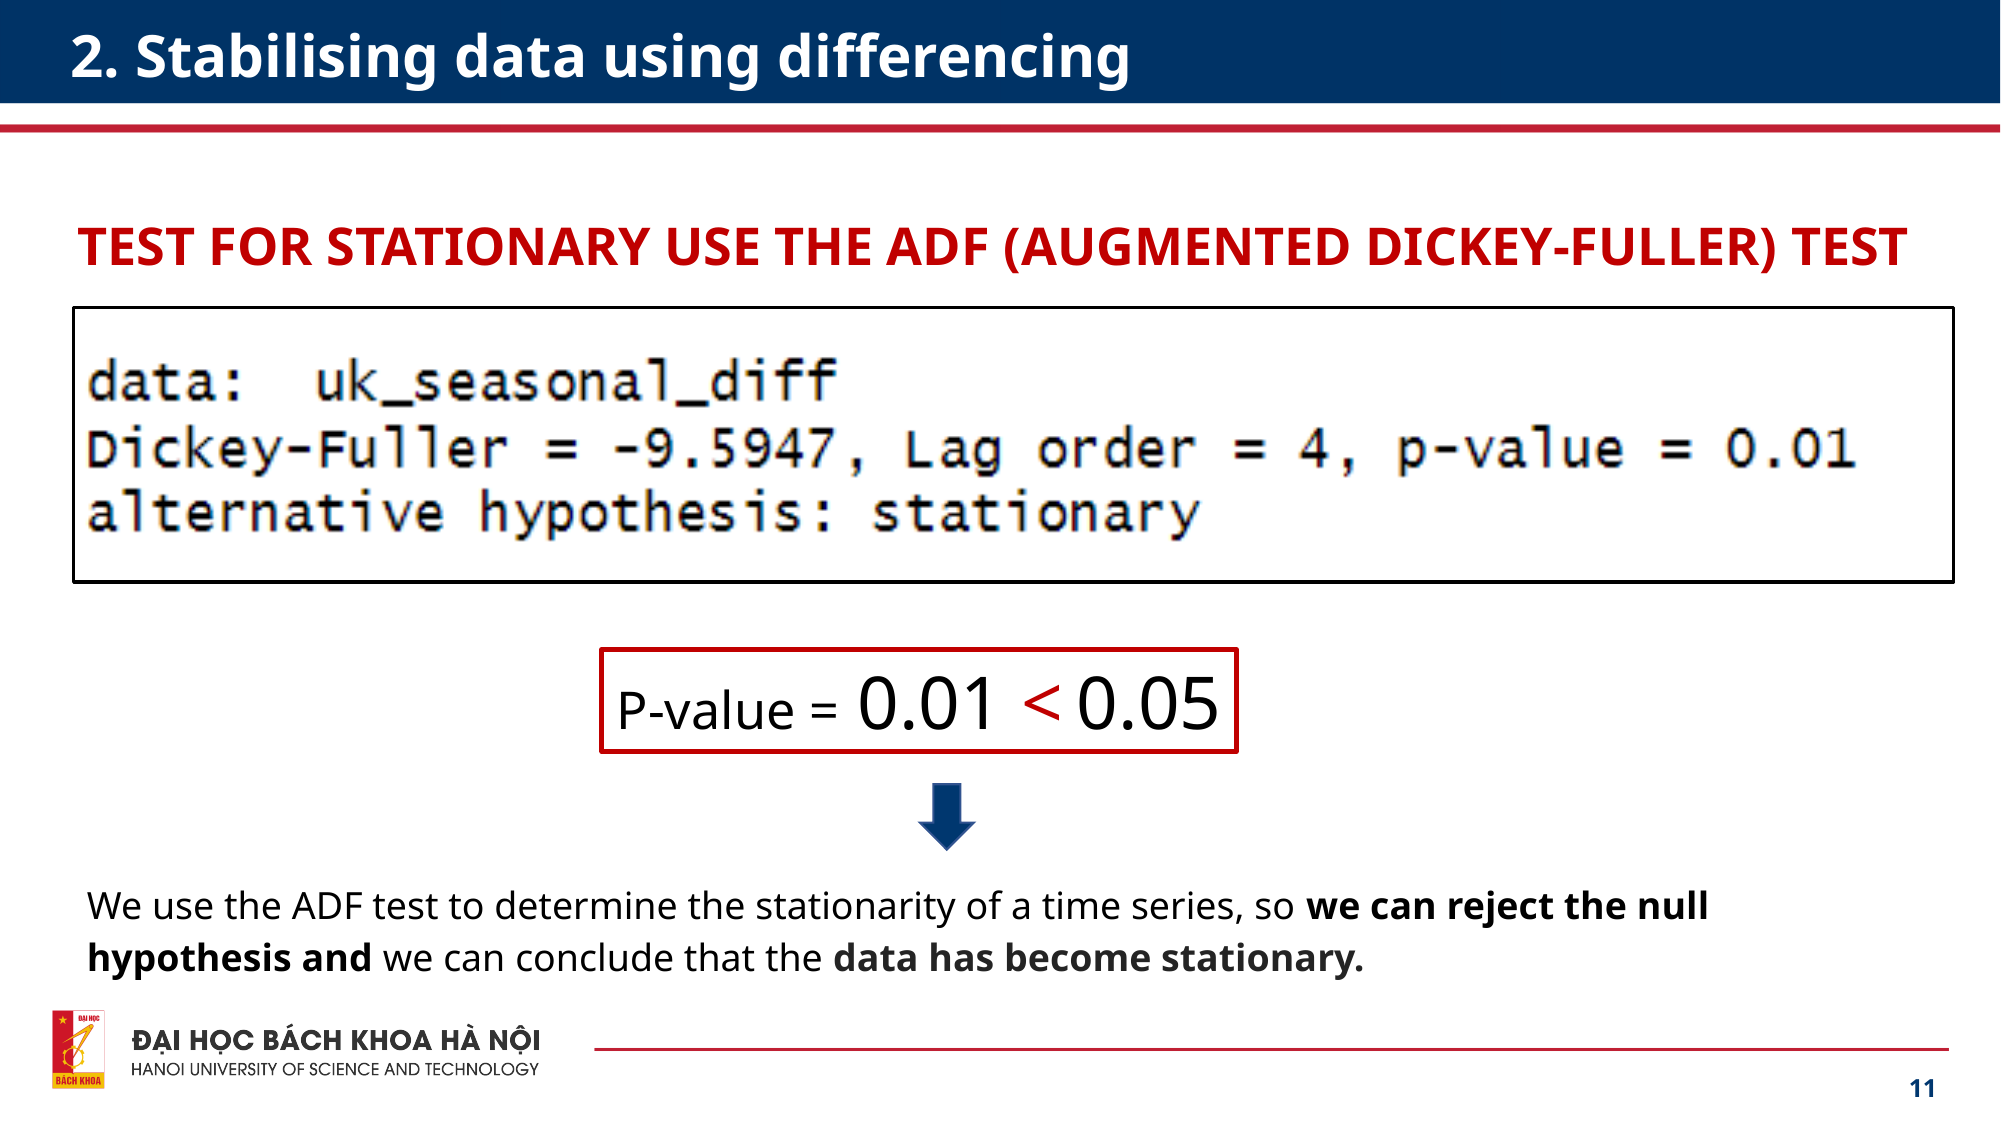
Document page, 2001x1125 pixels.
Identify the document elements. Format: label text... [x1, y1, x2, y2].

picture [0, 0, 2001, 1125]
title 2. Stabilising data using differencing [55, 20, 1945, 92]
text_box [917, 783, 977, 852]
text_box TEST FOR STATIONARY USE THE ADF (AUGMENTED DICKEY-FULLER) TEST [62, 197, 2000, 284]
text_box P-value = 0.01 < 0.05 [601, 649, 1237, 752]
text_box We use the ADF test to determine the stationarity of a time series, so we can reject the null hypothesis and we can conclude that the data has become stationary. [72, 867, 1928, 986]
slide_number 11 [1502, 1065, 1953, 1125]
